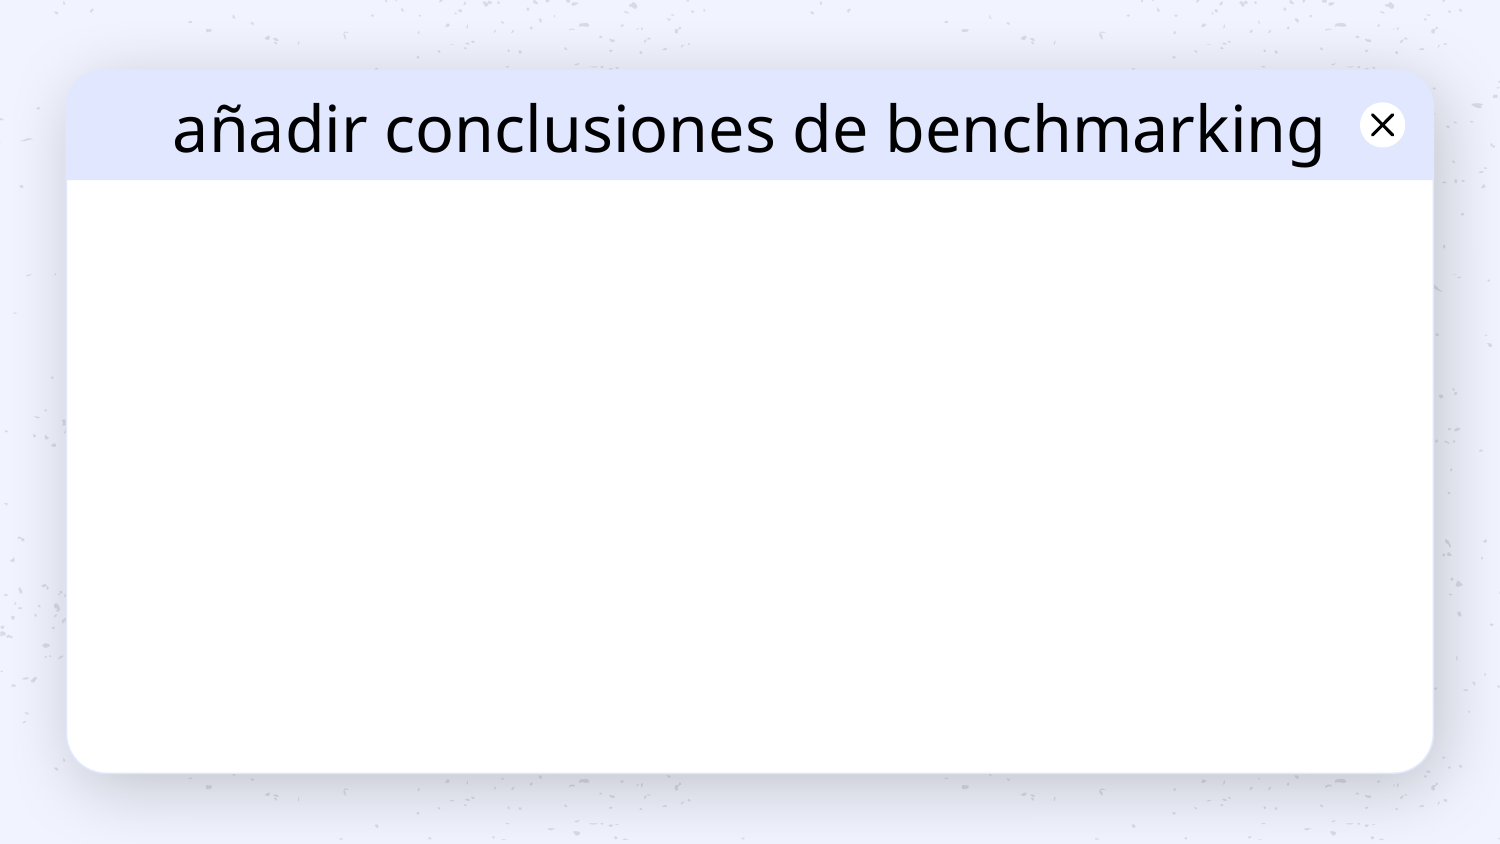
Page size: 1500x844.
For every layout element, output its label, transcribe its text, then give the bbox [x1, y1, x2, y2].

title añadir conclusiones de benchmarking [117, 88, 1383, 152]
picture [0, 0, 1500, 840]
